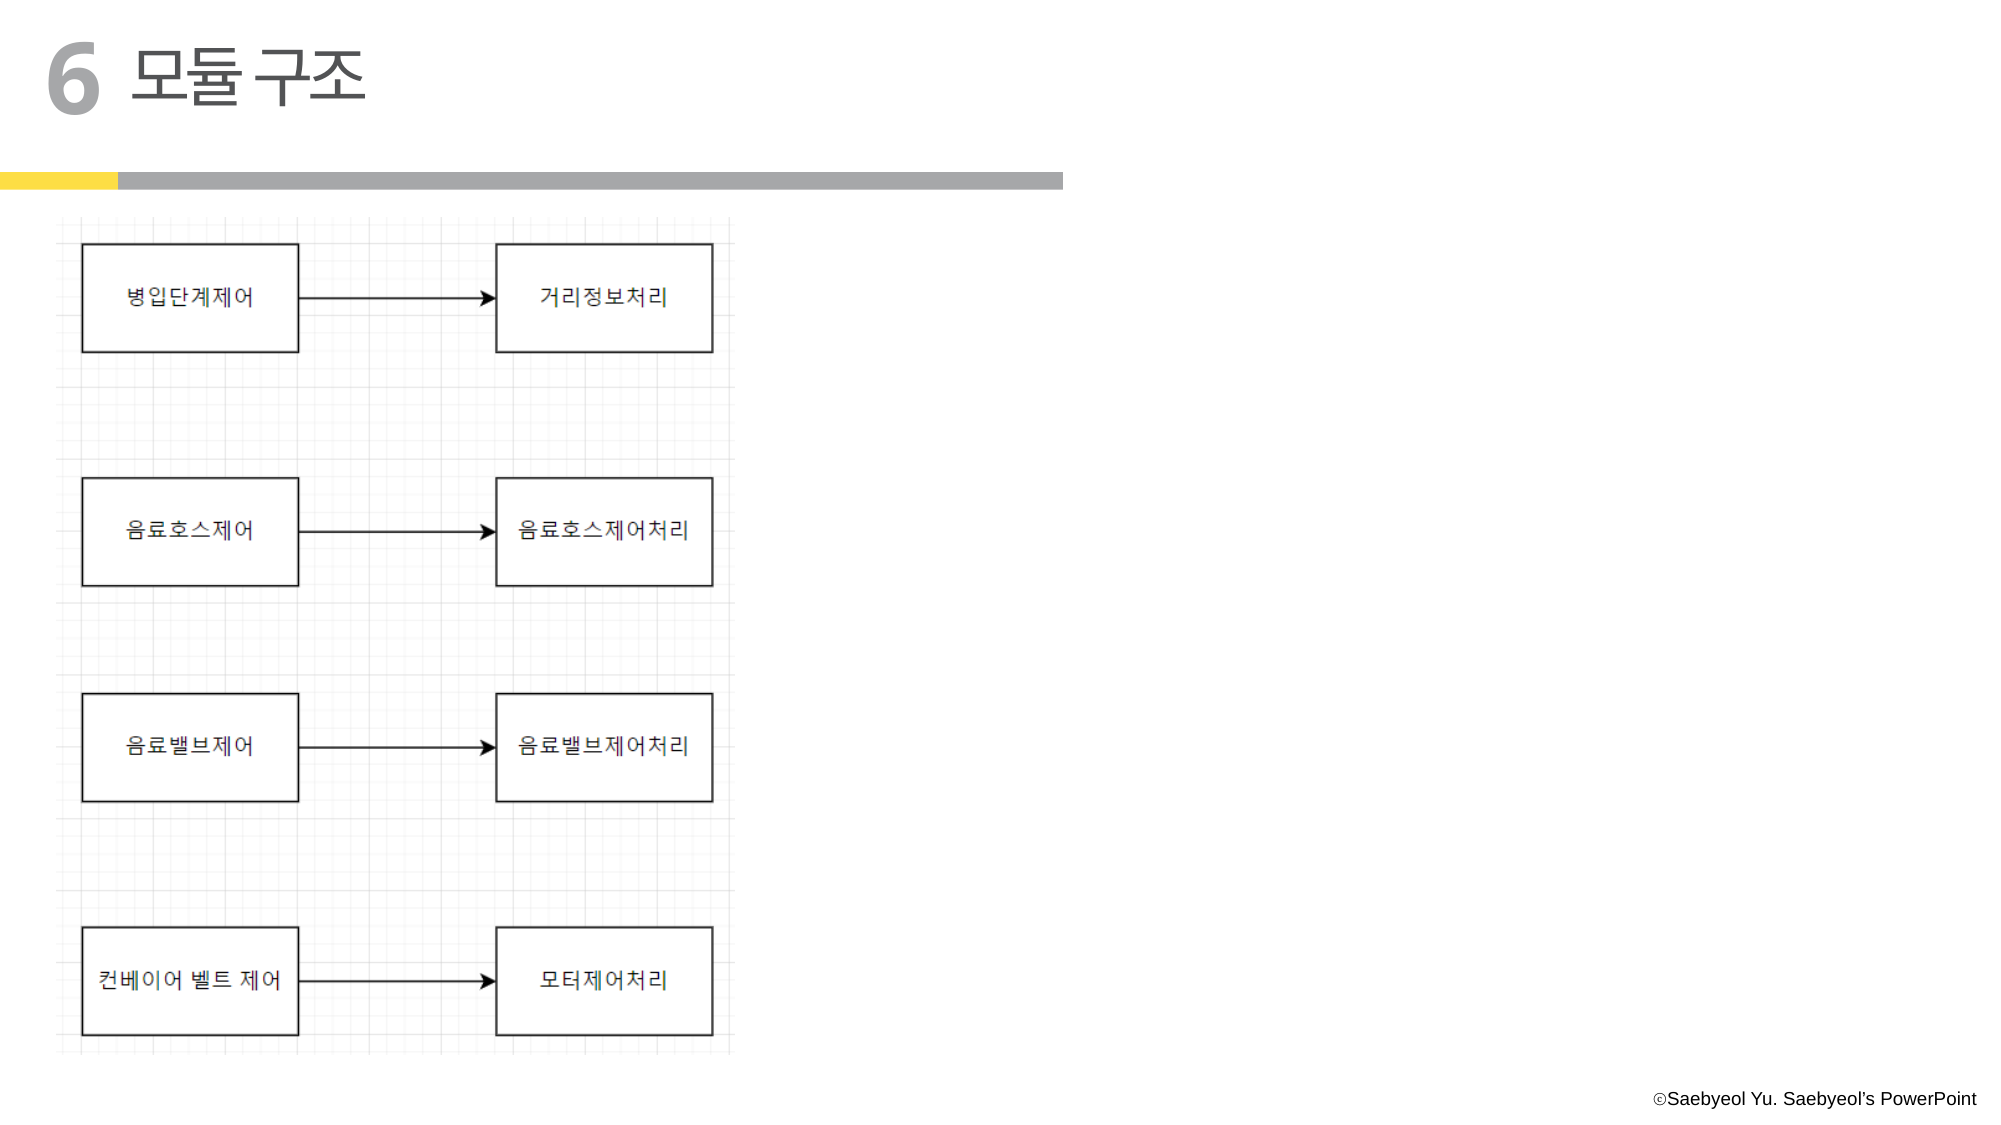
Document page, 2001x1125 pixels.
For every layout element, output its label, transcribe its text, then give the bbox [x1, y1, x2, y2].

text_box [0, 171, 119, 191]
text_box 모듈 구조 [118, 27, 384, 123]
text_box [119, 171, 1064, 191]
picture [56, 217, 735, 1055]
text_box 6 [30, 7, 118, 143]
